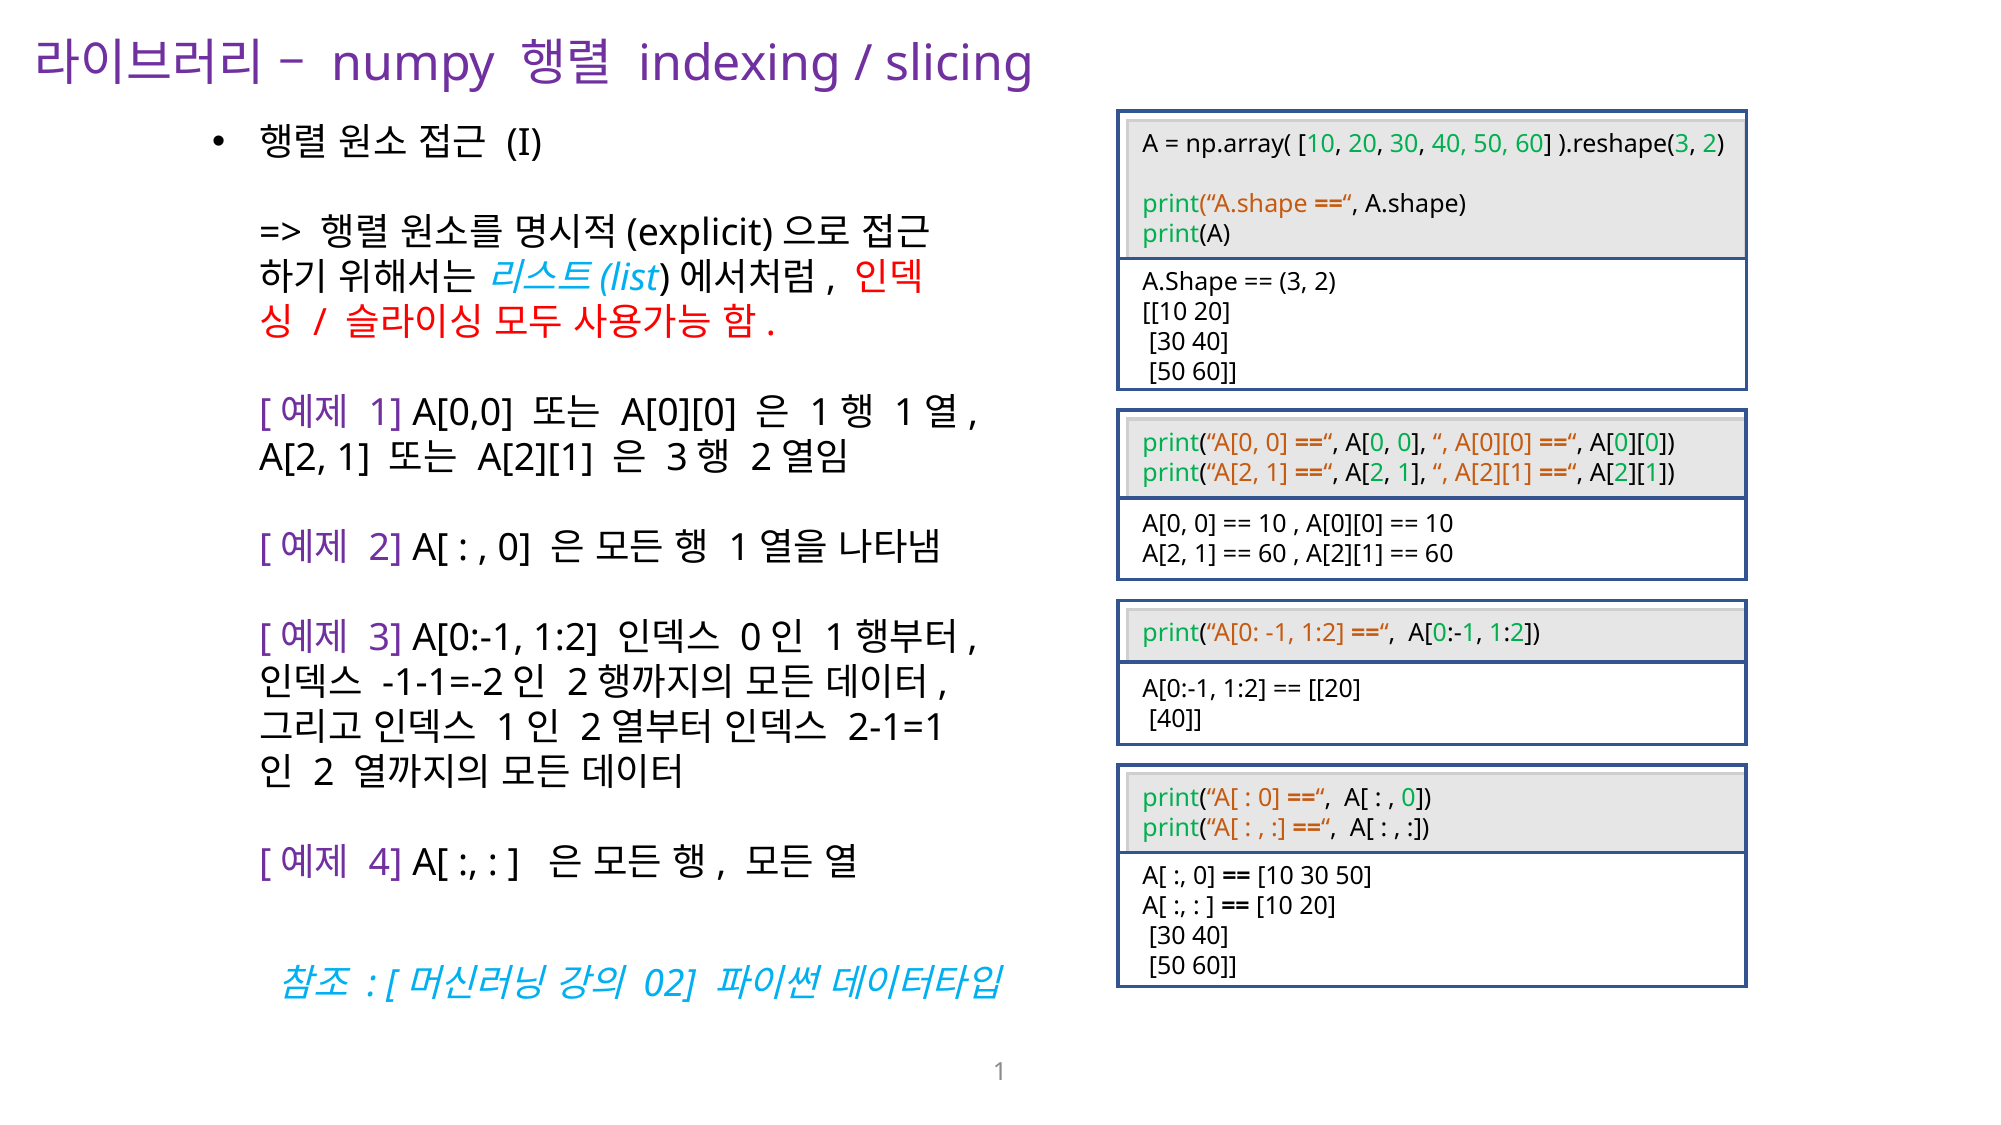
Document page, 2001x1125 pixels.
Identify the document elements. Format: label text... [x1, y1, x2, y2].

text_box 라이브러리 – numpy 행렬 indexing / slicing [19, 23, 1103, 98]
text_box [1117, 409, 1747, 580]
text_box 참조 : [머신러닝 강의 02] 파이썬 데이터타입 [263, 951, 1016, 1012]
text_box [1117, 764, 1747, 987]
text_box 행렬 원소 접근 (I) => 행렬 원소를 명시적(explicit)으로 접근 하기 위해서는 리스트(list)에서처럼, 인덱 싱 / 슬라이싱 모두 사용가능 함. [예제 1] A[0,0] 또는 A[0][0] 은 1행 1열, A[2, 1] 또는 A[2][1] 은 3행 2열임 [예제 2] A[ : , 0] 은 모든 행 1열을 나타냄 [예제 3] A[0:-1, 1:2] 인덱스 0인 1행부터, 인덱스 -1-1=-2인 2행까지의 모든 데이터, 그리고 인덱스 1인 2열부터 인덱스 2-1=1 인 2 열까지의 모든 데이터 [예제 4] A[ :, : ] 은 모든 행, 모든 열 [197, 110, 993, 936]
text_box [1117, 110, 1747, 390]
footer 1 [662, 1042, 1338, 1103]
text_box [1117, 600, 1747, 745]
